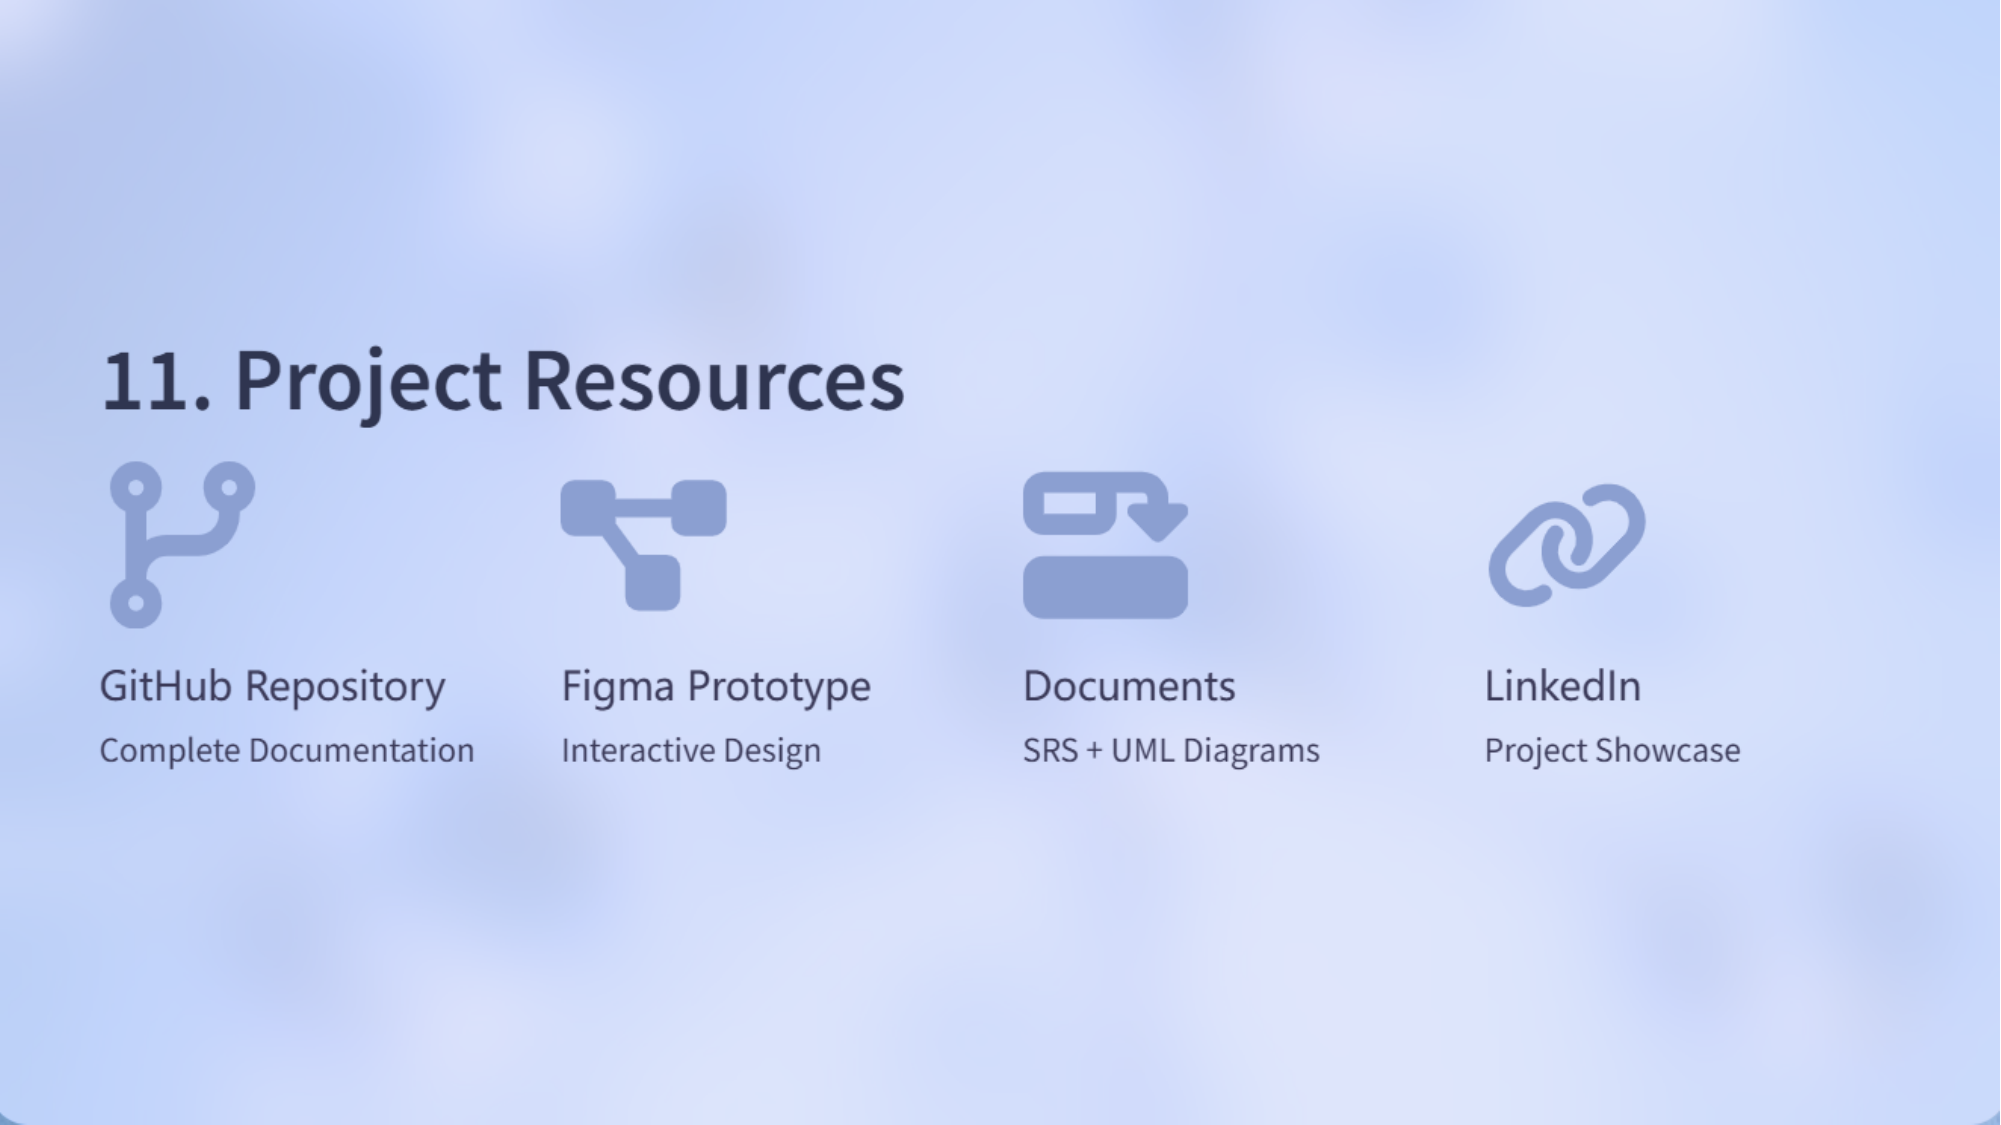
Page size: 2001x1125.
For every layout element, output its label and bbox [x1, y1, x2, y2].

list [0, 0, 2000, 1125]
